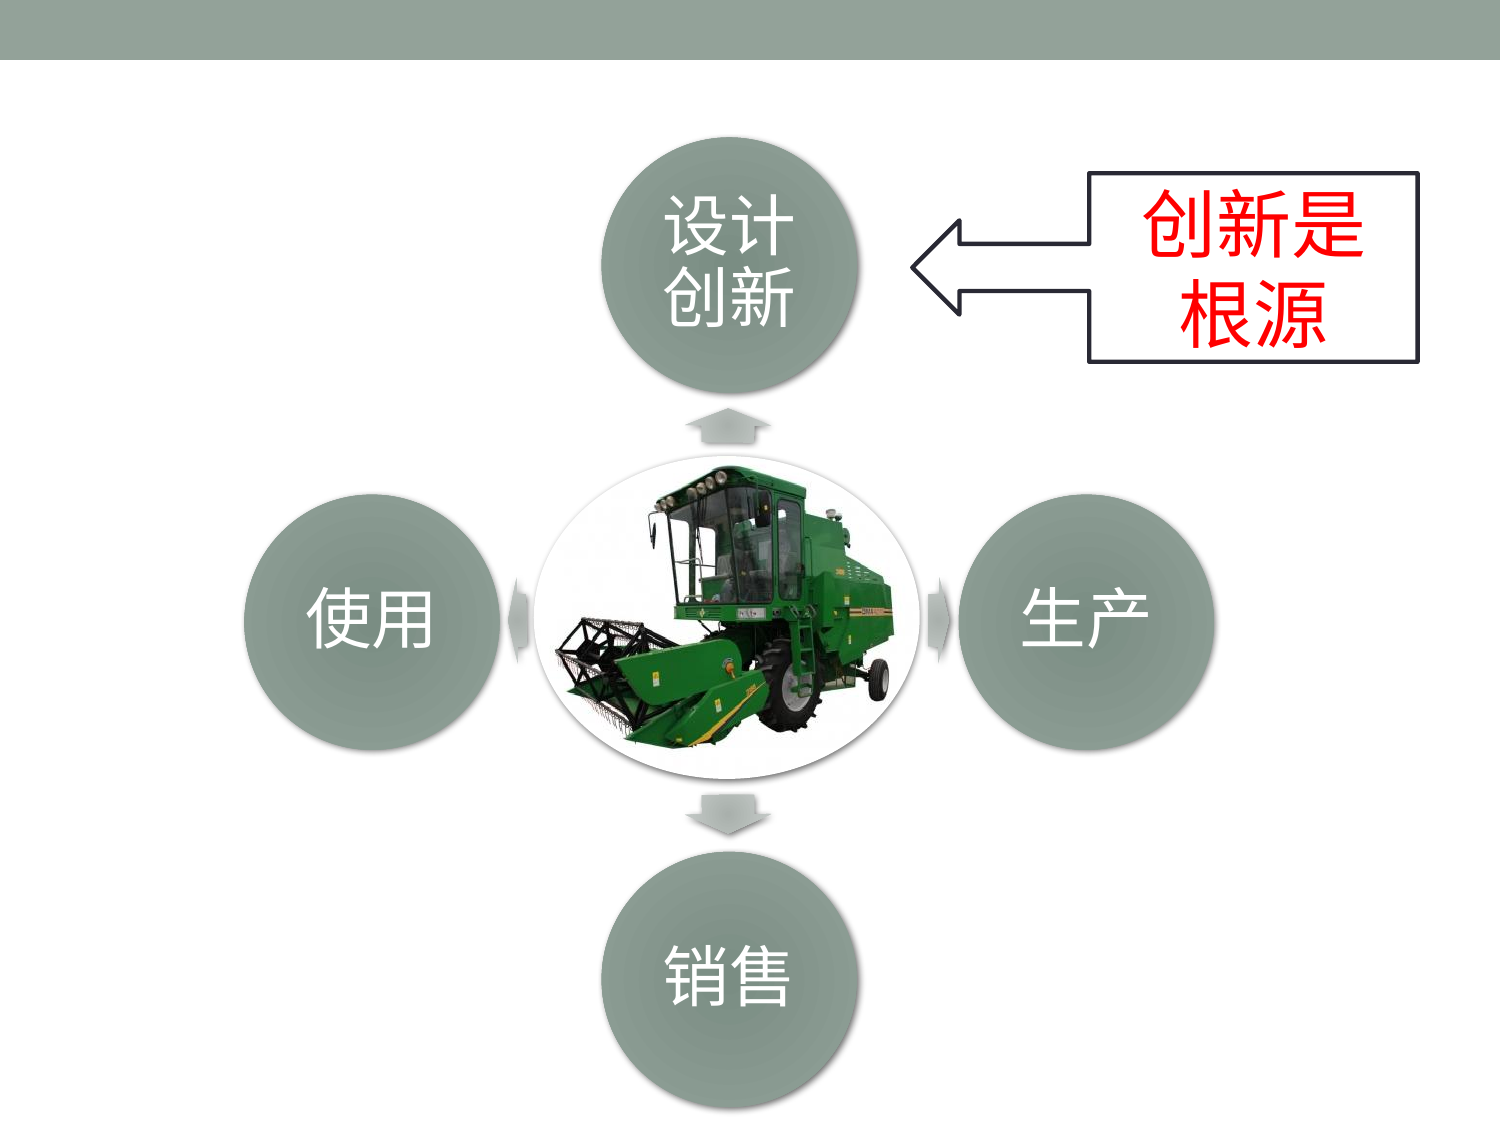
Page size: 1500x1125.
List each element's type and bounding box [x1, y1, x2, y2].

text_box [0, 136, 1500, 1108]
